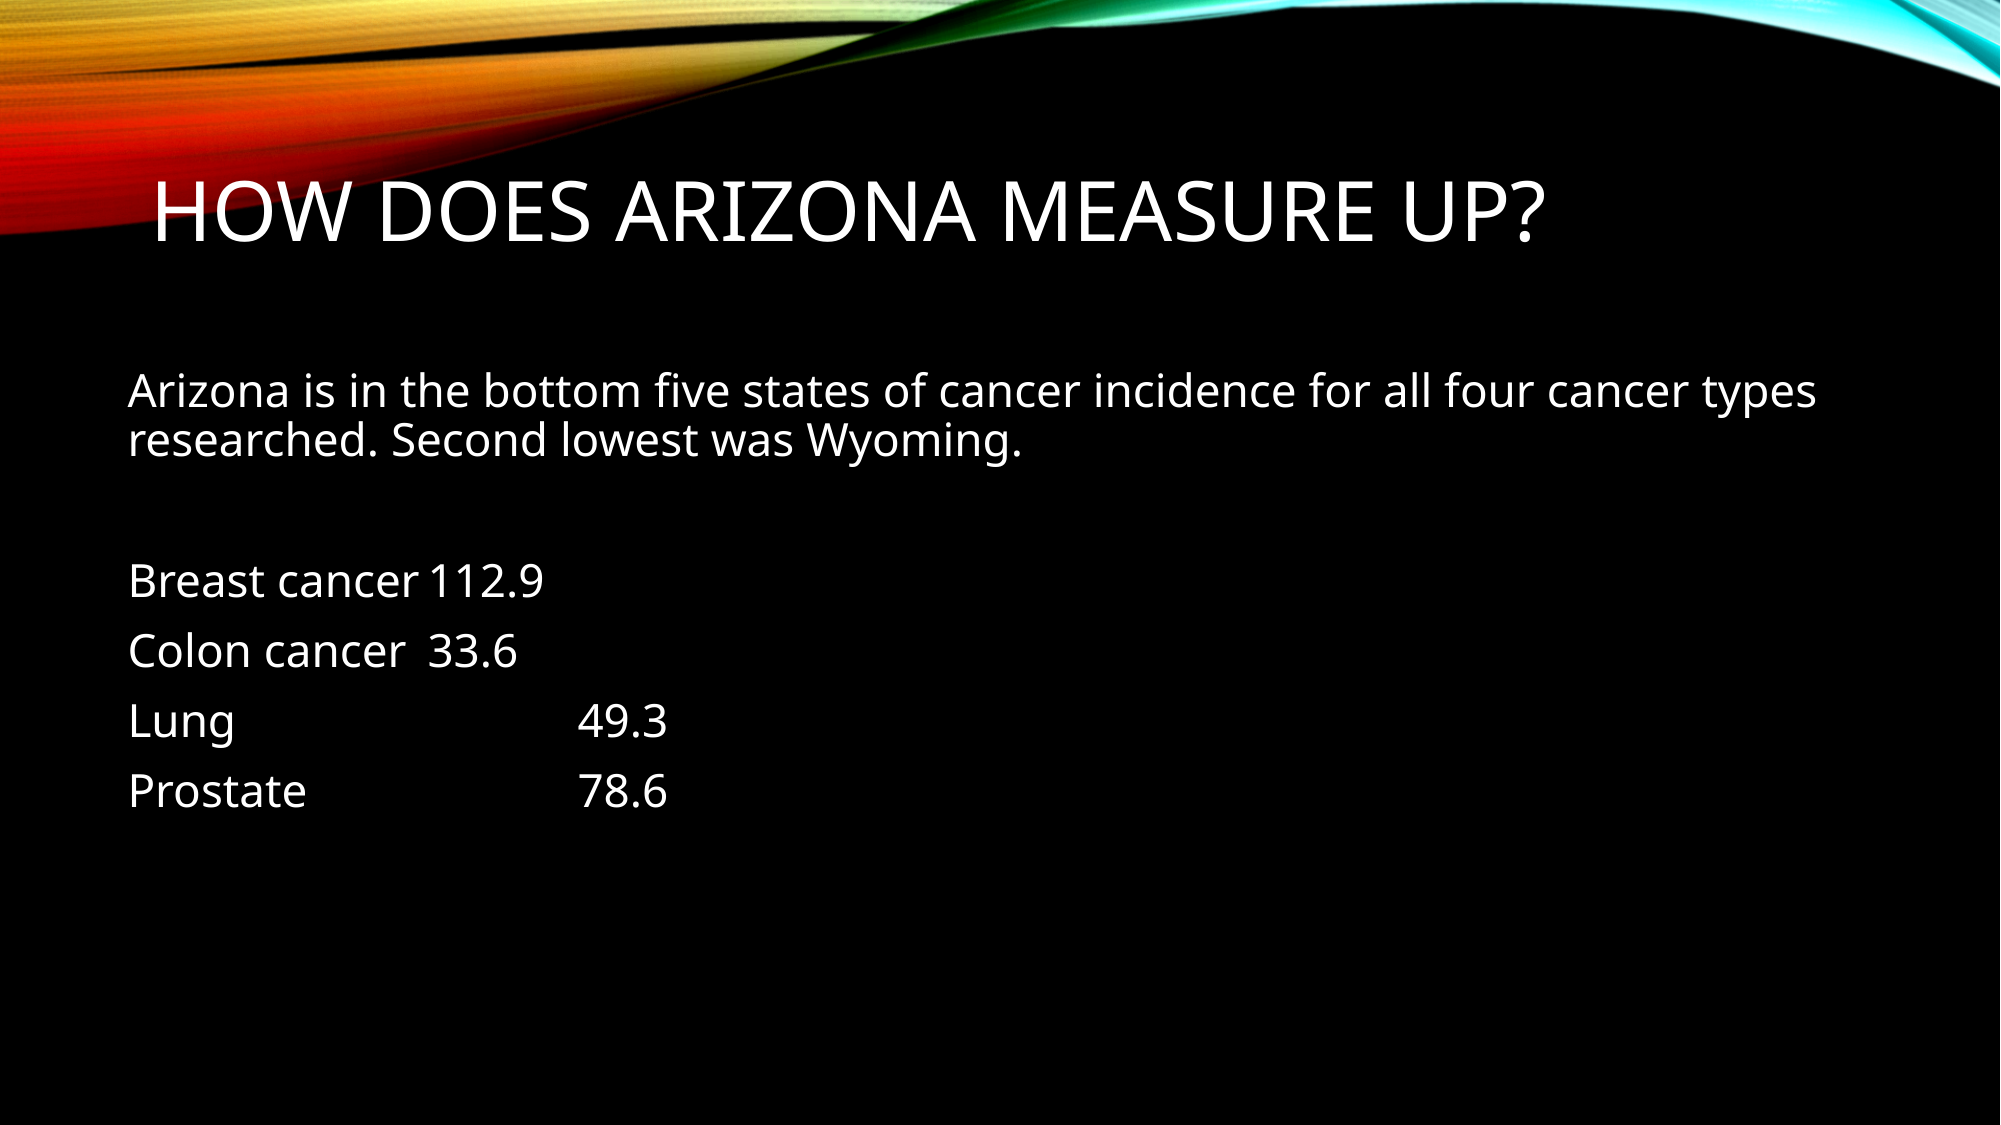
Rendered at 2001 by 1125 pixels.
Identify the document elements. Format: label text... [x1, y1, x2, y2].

picture [0, 0, 2000, 237]
list Arizona is in the bottom five states of cancer incidence for all four cancer types researched. Second lowest was Wyoming. Breast cancer 112.9 Colon cancer 33.6 Lung 49.3 Prostate 78.6 [112, 360, 1888, 1021]
title How does Arizona measure up? [135, 108, 1797, 321]
